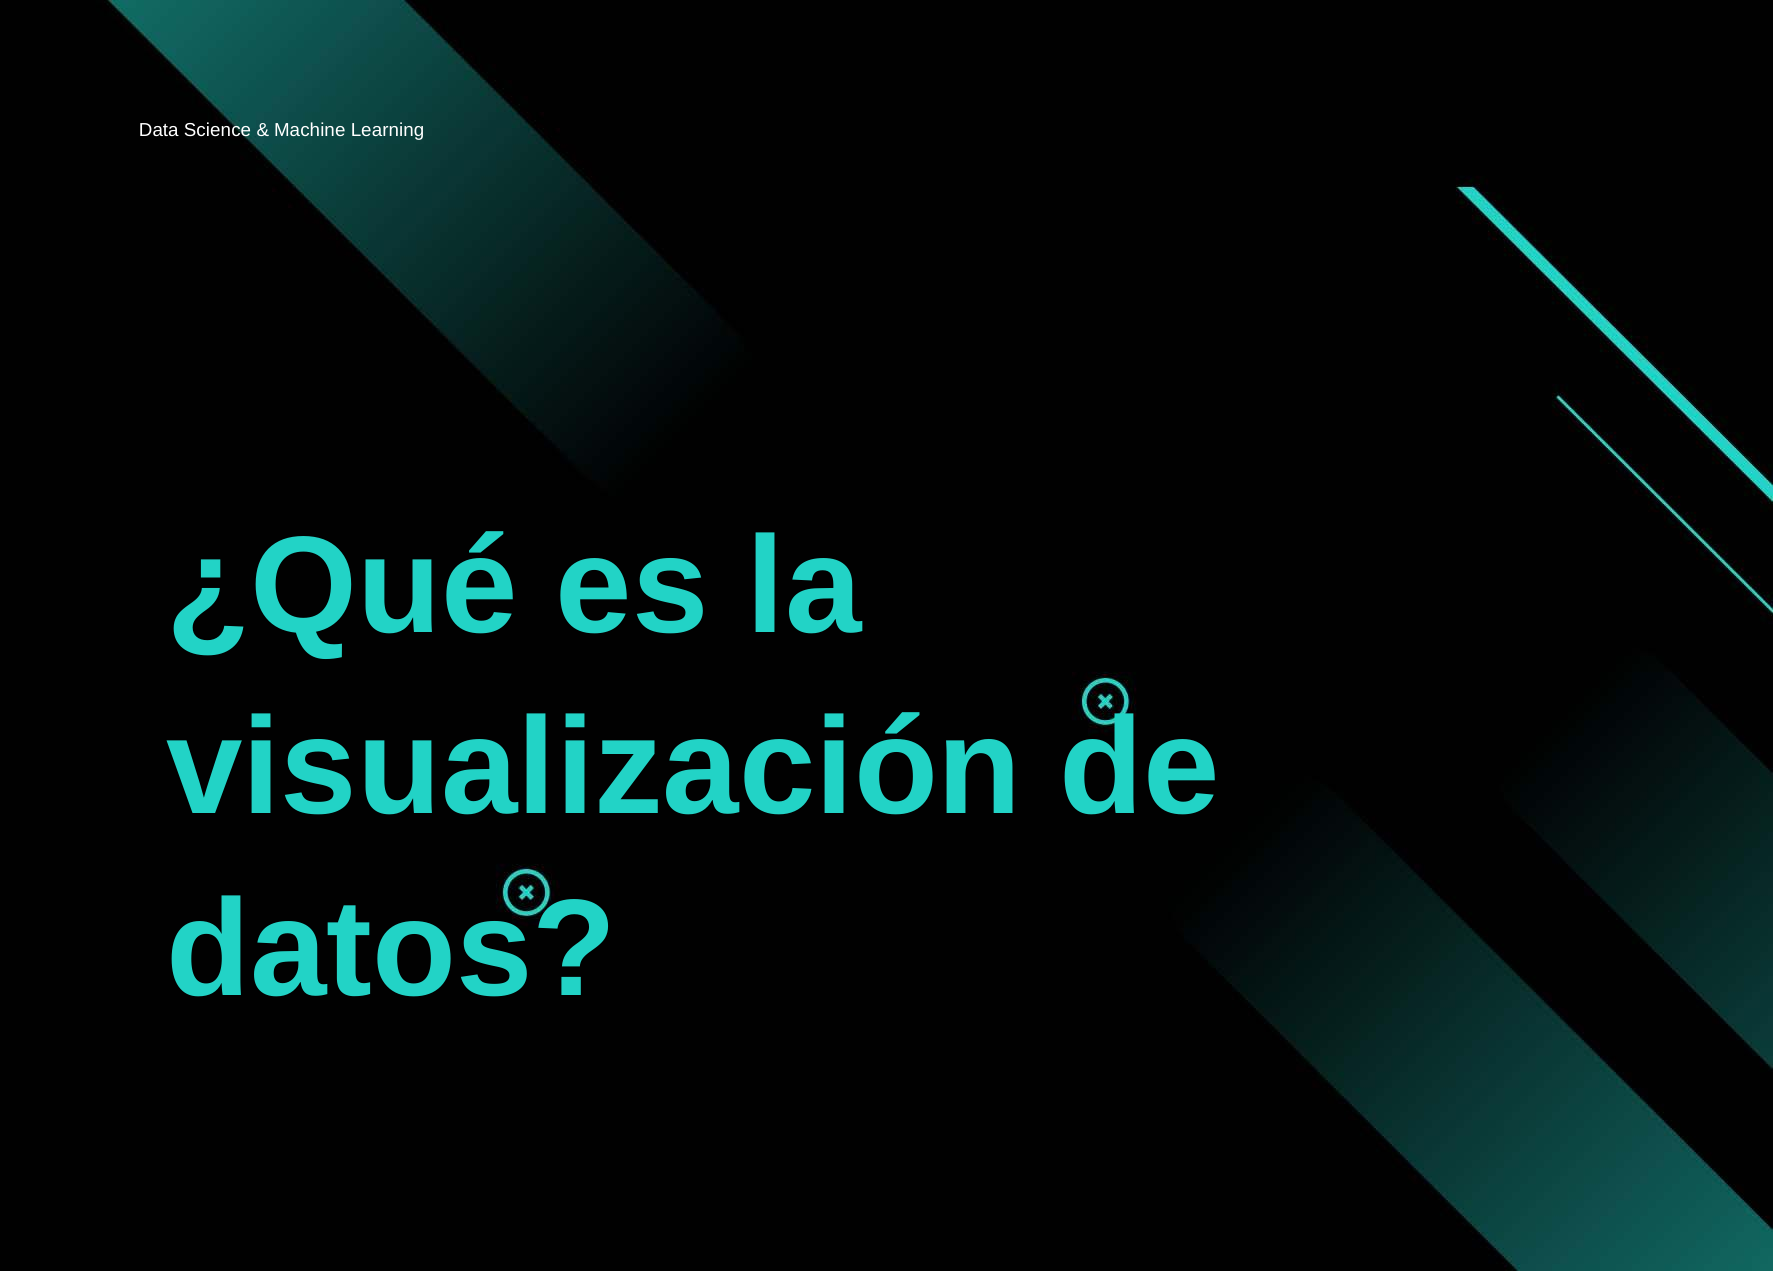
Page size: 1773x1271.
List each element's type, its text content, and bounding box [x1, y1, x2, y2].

list Data Science & Machine Learning [123, 109, 1331, 156]
picture [0, 0, 1773, 1271]
list ¿Qué es la visualización de datos? [151, 470, 1683, 585]
